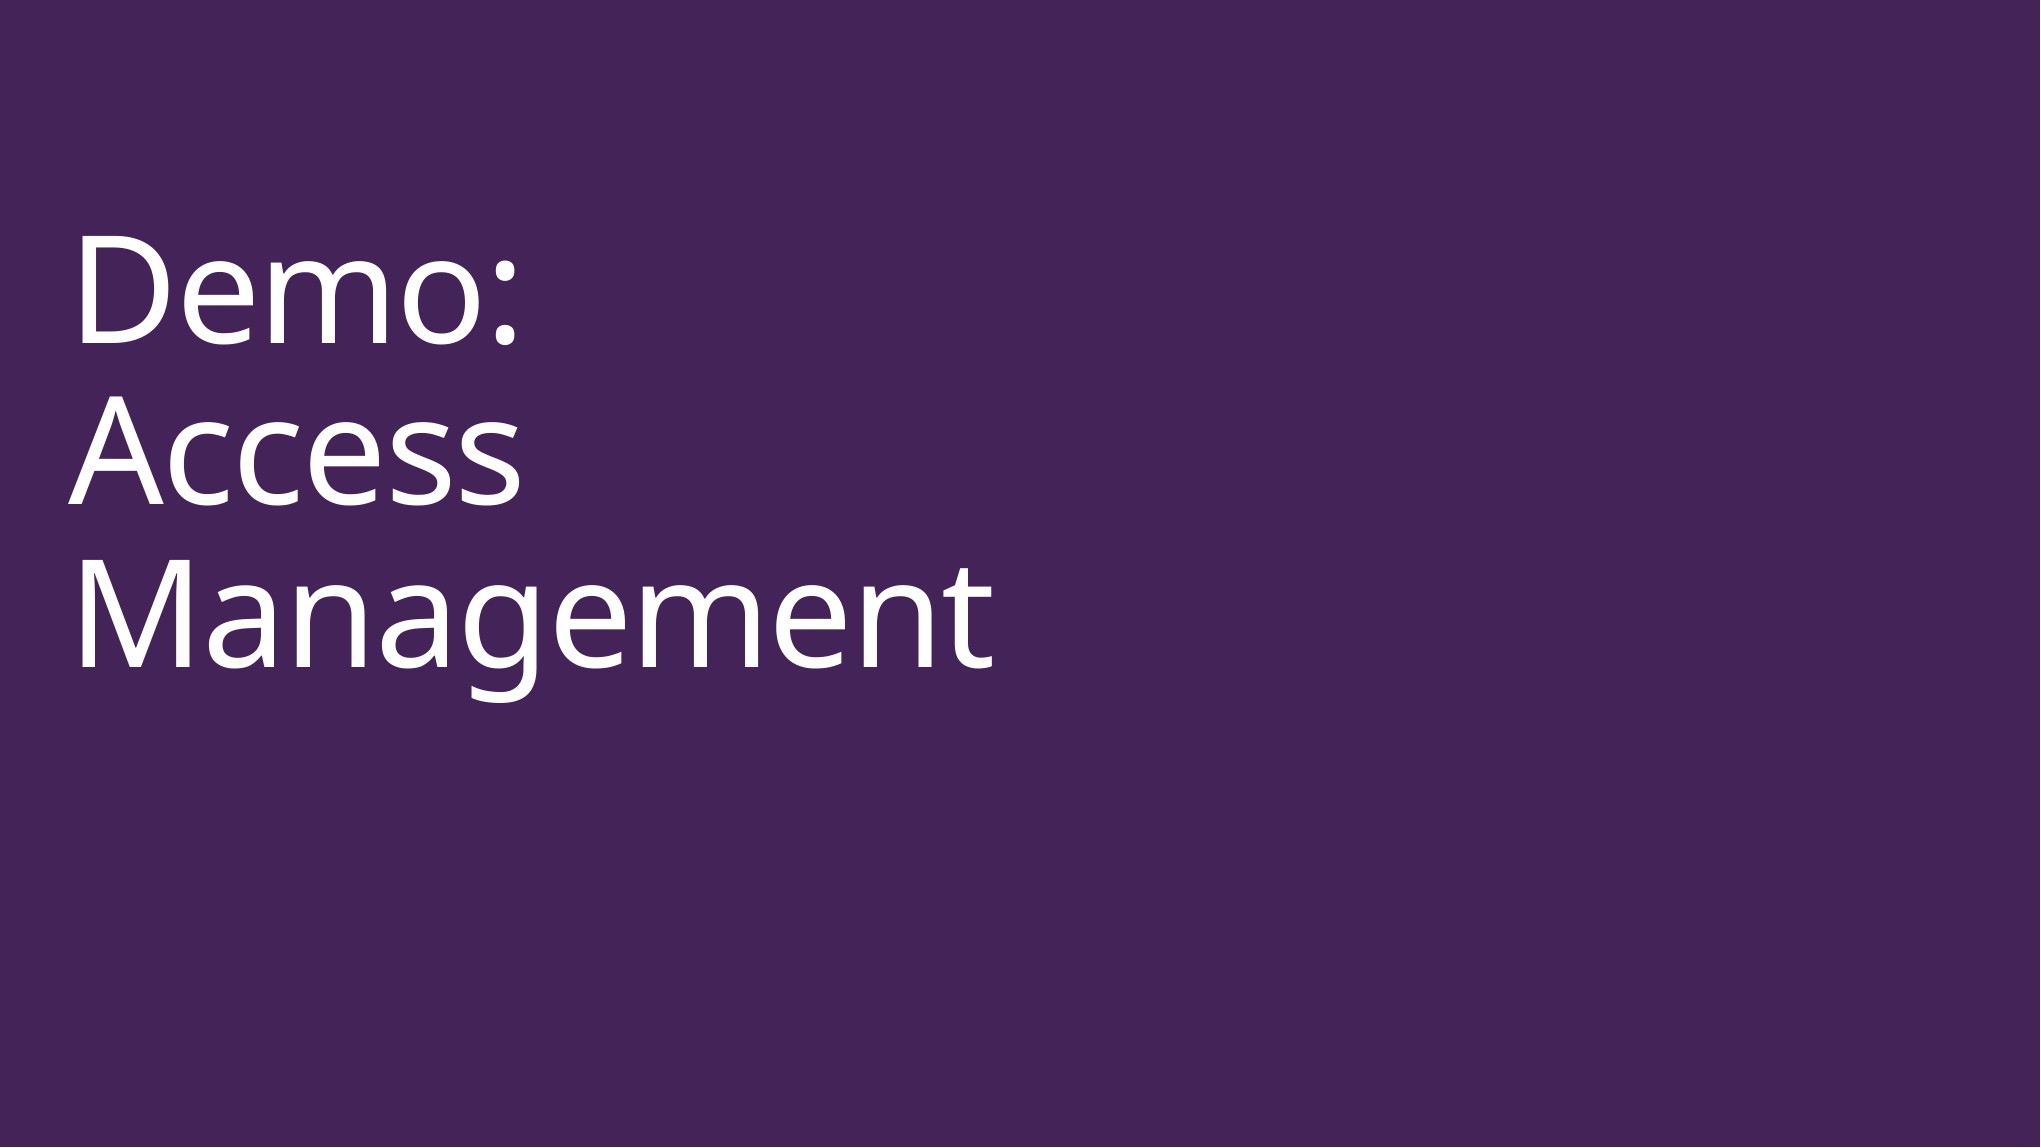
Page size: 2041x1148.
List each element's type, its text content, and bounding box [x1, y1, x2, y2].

list [45, 648, 1396, 949]
title Demo: Access Management [45, 198, 1495, 650]
